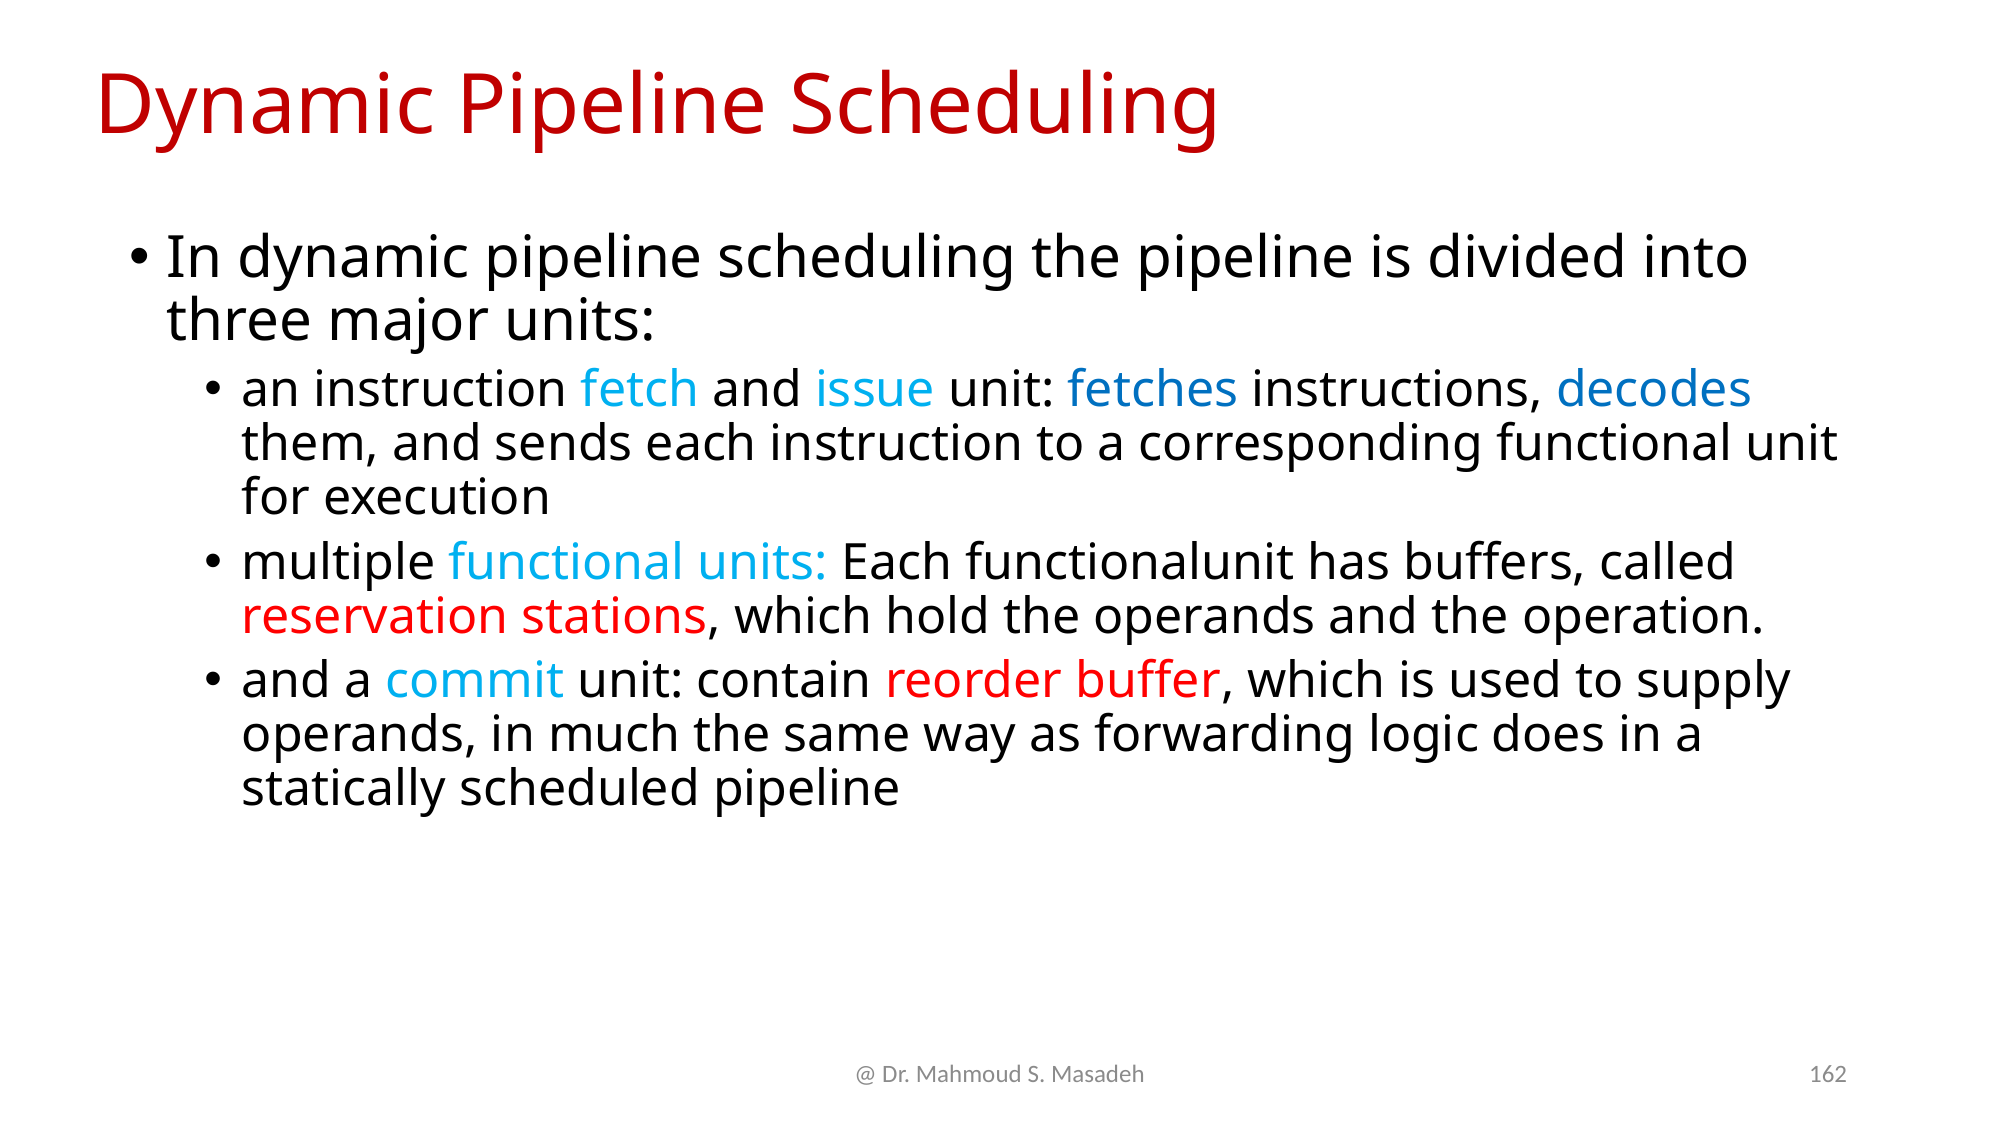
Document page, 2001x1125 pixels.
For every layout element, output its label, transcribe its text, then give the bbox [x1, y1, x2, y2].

text_box In dynamic pipeline scheduling the pipeline is divided into three major units: an instruction fetch and issue unit: fetches instructions, decodes them, and sends each instruction to a corresponding functional unit for execution multiple functional units: Each functionalunit has buffers, called reservation stations, which hold the operands and the operation. and a commit unit: contain reorder buffer, which is used to supply operands, in much the same way as forwarding logic does in a statically scheduled pipeline [114, 220, 1863, 1006]
footer @ Dr. Mahmoud S. Masadeh [662, 1042, 1338, 1103]
slide_number 162 [1412, 1042, 1863, 1103]
title Dynamic Pipeline Scheduling [79, 59, 1929, 154]
